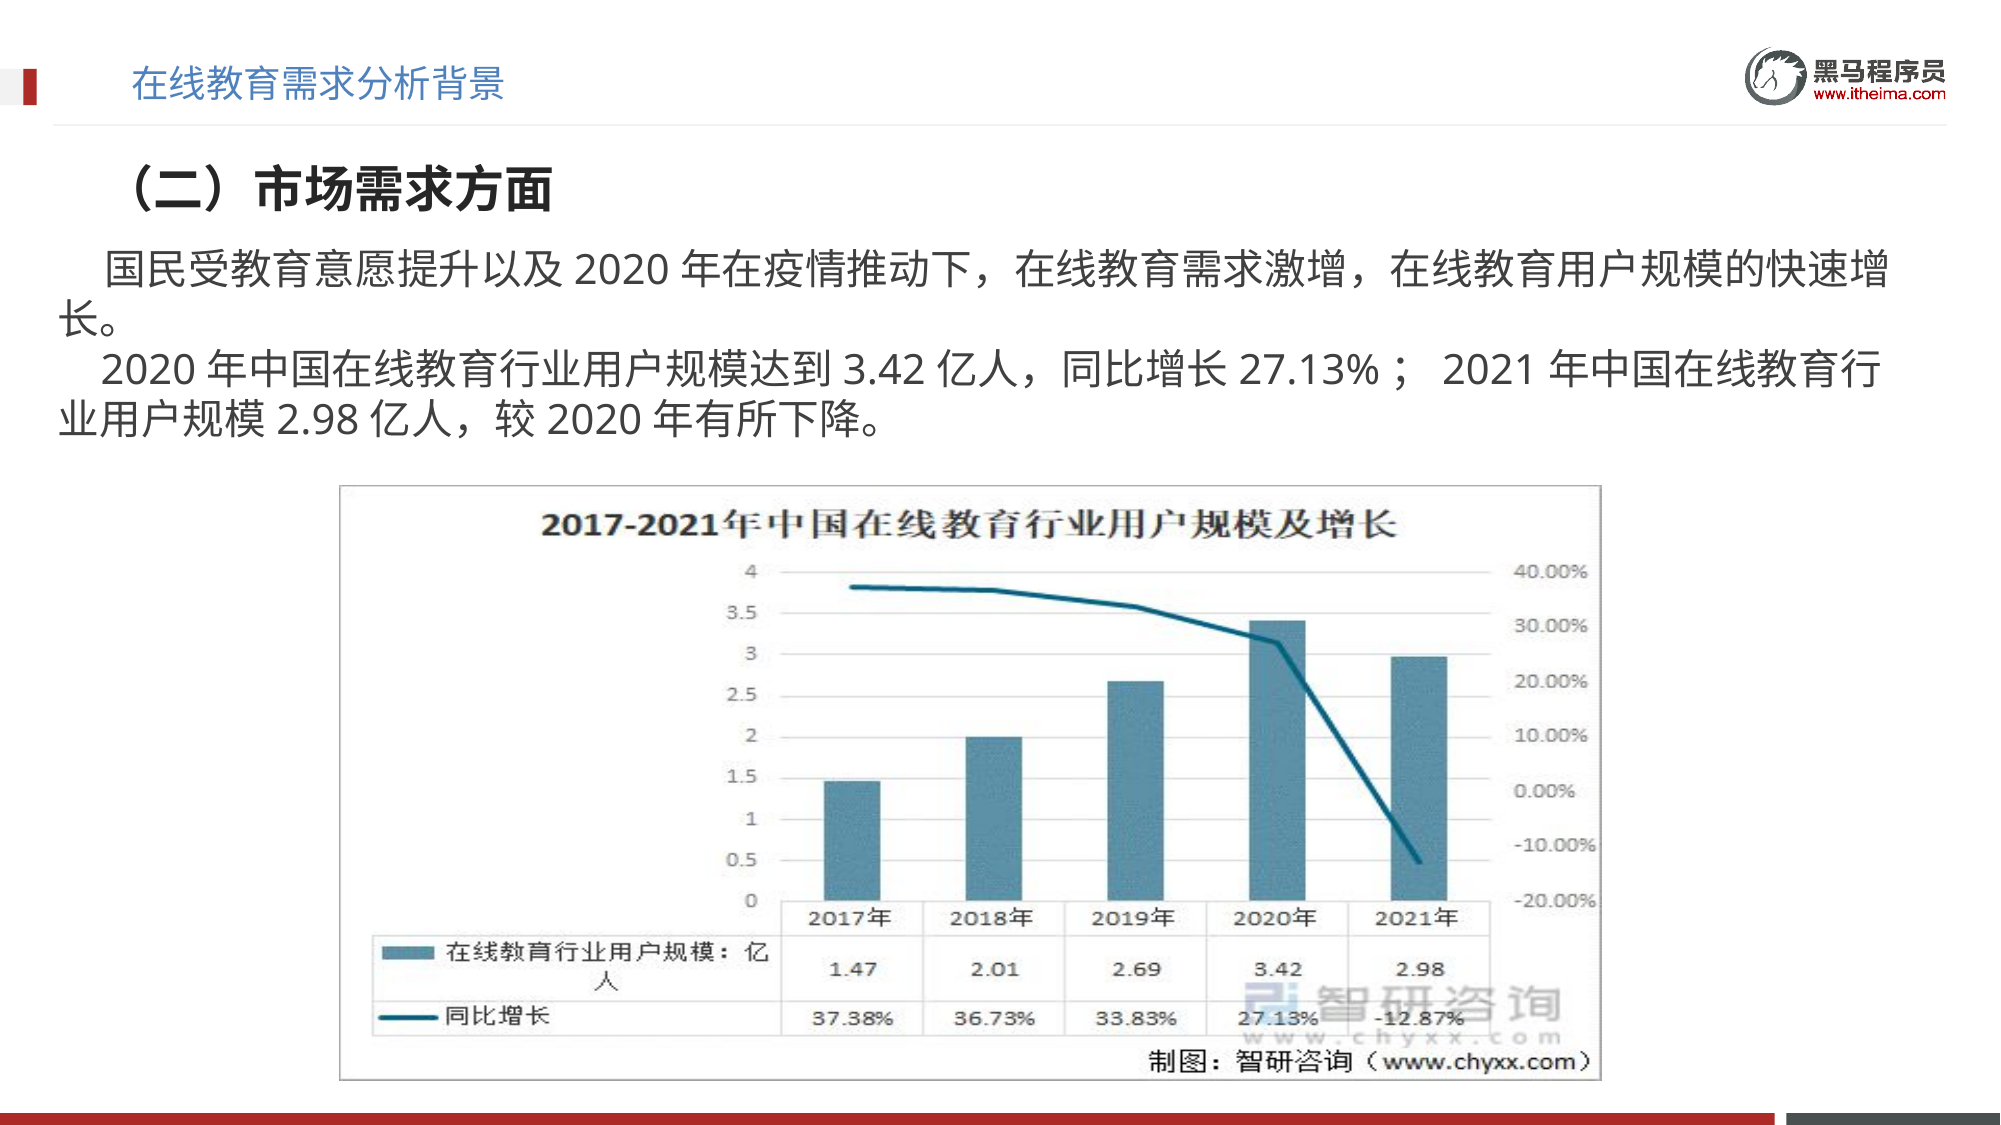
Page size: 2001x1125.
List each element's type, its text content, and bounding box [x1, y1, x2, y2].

title 在线教育需求分析背景 [116, 40, 1556, 124]
text_box 国民受教育意愿提升以及2020年在疫情推动下，在线教育需求激增，在线教育用户规模的快速增长。 2020年中国在线教育行业用户规模达到3.42亿人，同比增长27.13%；2021年中国在线教育行业用户规模2.98亿人，较2020年有所下降。 [42, 235, 1919, 451]
picture [339, 485, 1603, 1081]
list （二）市场需求方面 [89, 124, 1853, 235]
picture [1744, 46, 1946, 106]
